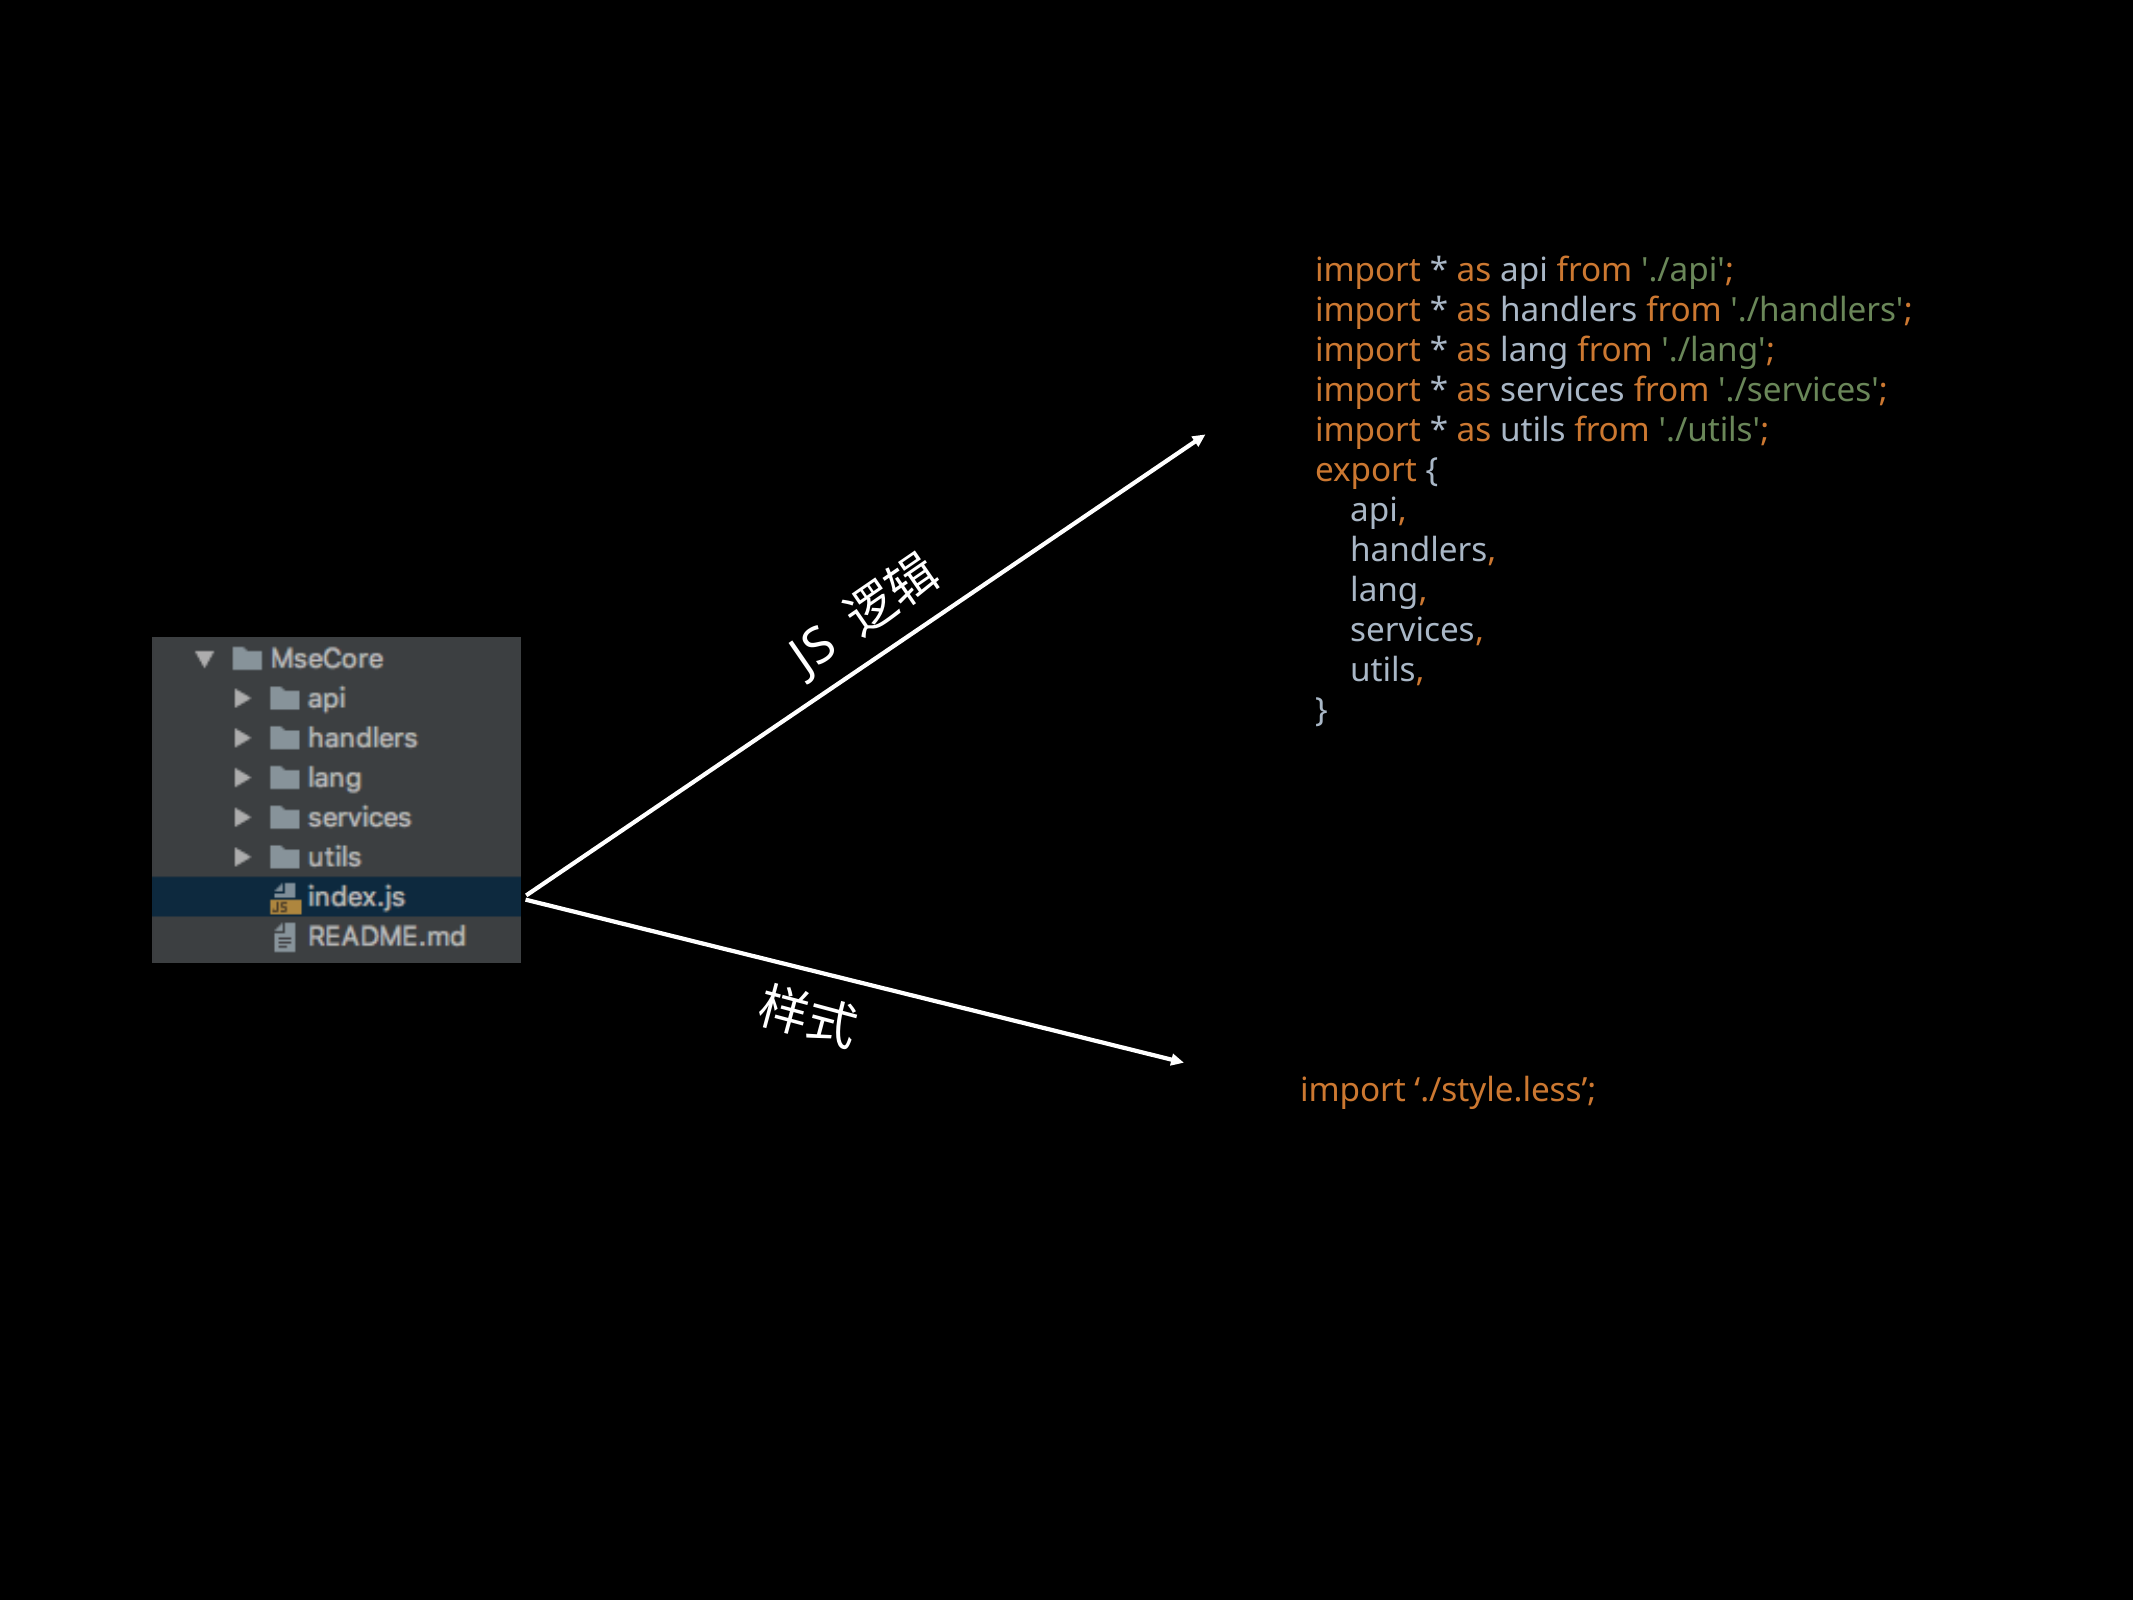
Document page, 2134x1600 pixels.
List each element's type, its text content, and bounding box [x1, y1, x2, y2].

text_box 样式 [742, 963, 875, 1068]
text_box JS 逻辑 [765, 528, 960, 696]
text_box [525, 899, 1184, 1066]
text_box [526, 434, 1206, 896]
text_box import * as api from './api'; import * as handlers from './handlers'; import * as lang from './lang'; import * as services from './services'; import * as utils from './utils'; export { api, handlers, lang, services, utils, } [1306, 240, 1922, 736]
picture [151, 637, 522, 963]
text_box import ‘./style.less’; [1291, 1060, 1606, 1117]
